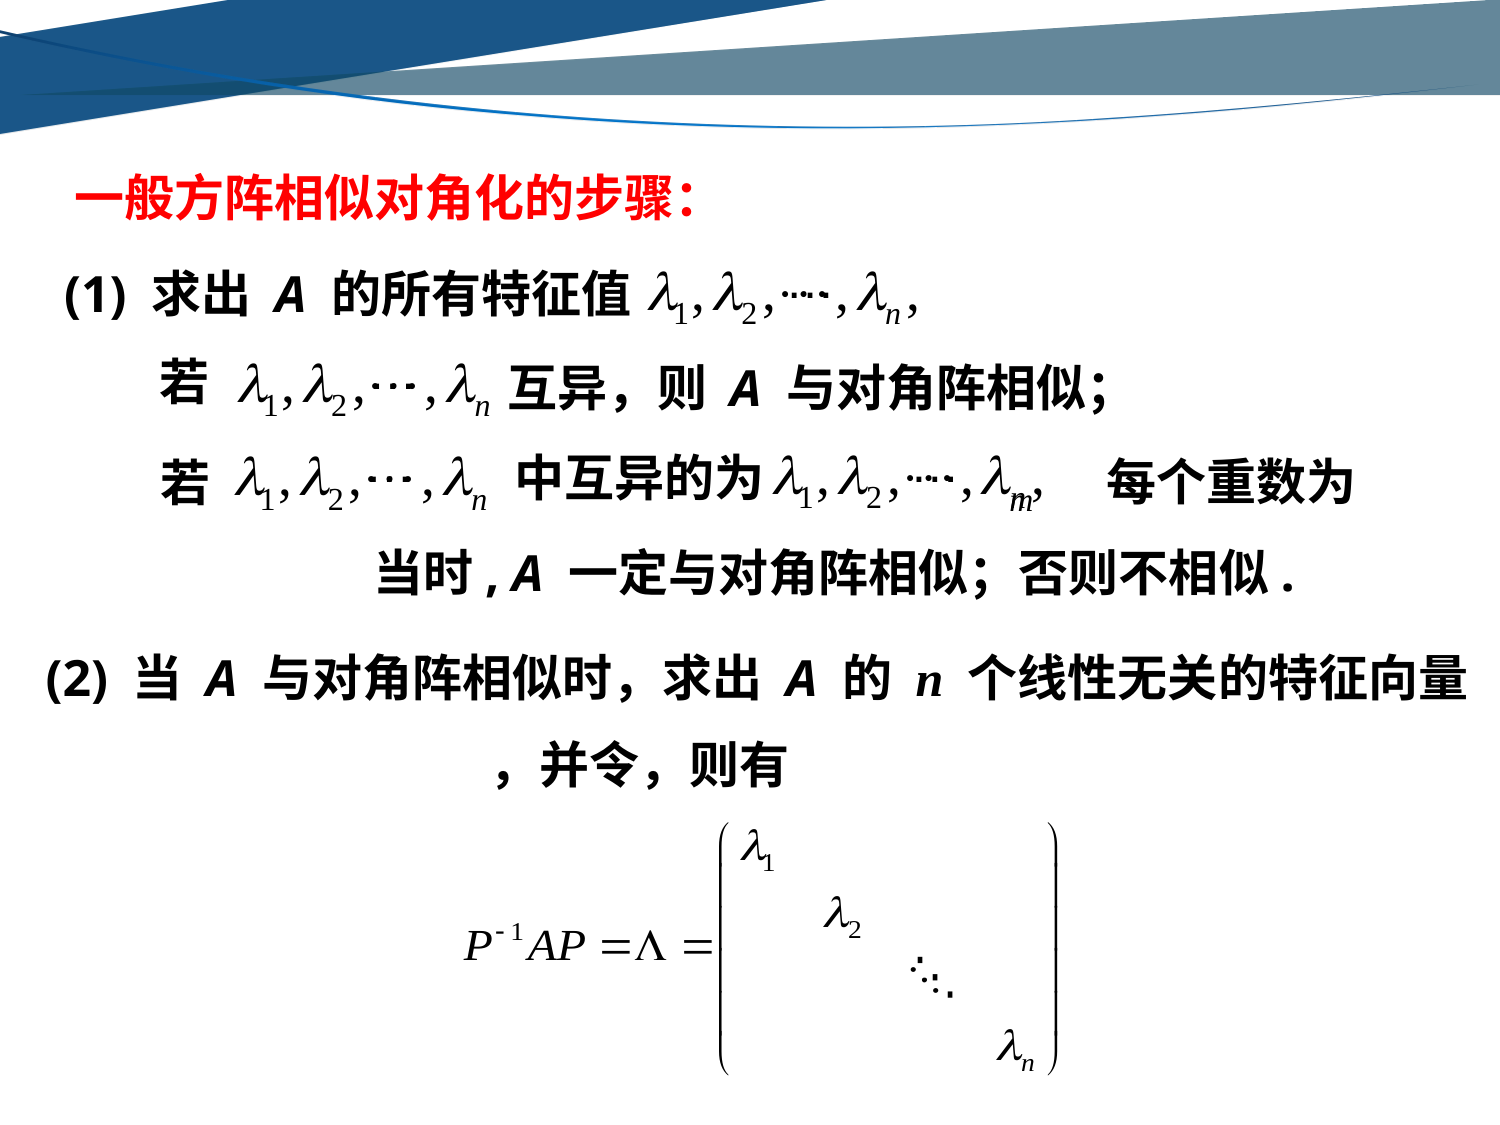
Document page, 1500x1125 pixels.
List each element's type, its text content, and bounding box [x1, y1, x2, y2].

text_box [764, 425, 1056, 526]
text_box 中互异的为 [499, 438, 764, 514]
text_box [229, 331, 502, 431]
text_box 互异，则 A 与对角阵相似； [502, 349, 1152, 424]
text_box 若 [145, 444, 225, 519]
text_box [225, 425, 498, 524]
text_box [639, 241, 931, 339]
text_box 一般方阵相似对角化的步骤： [59, 158, 740, 234]
picture [0, 0, 1500, 1125]
text_box (2) 当 A 与对角阵相似时，求出 A 的 n 个线性无关的特征向量 [30, 639, 1483, 714]
text_box 若 [145, 343, 225, 418]
text_box (1) 求出 A 的所有特征值 [49, 255, 639, 330]
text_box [455, 812, 1074, 1087]
